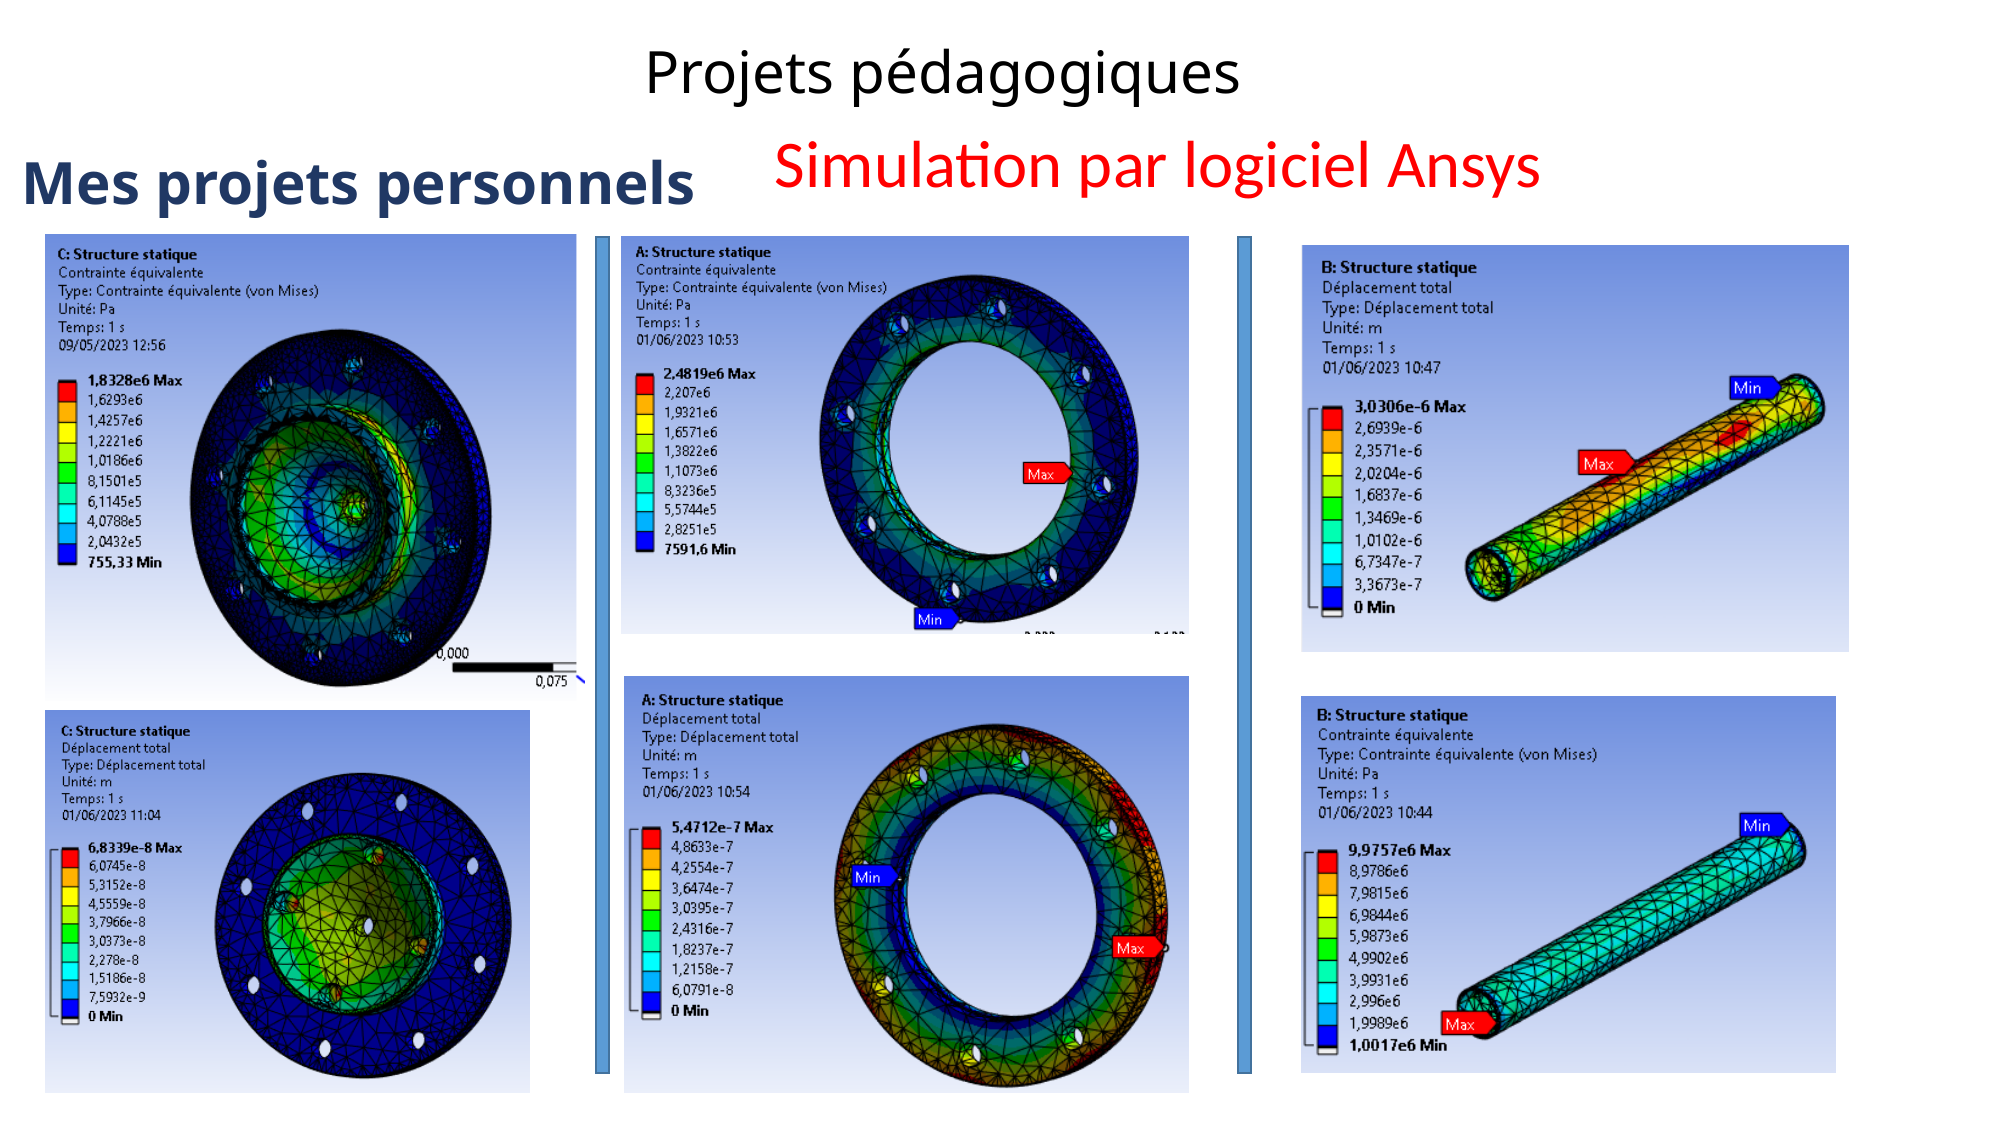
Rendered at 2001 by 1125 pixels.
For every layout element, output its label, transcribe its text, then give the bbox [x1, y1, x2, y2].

picture [624, 676, 1189, 1093]
text_box Projets pédagogiques [192, 23, 1693, 114]
picture [1301, 696, 1836, 1073]
text_box Simulation par logiciel Ansys [596, 113, 1736, 373]
text_box Mes projets personnels [0, 154, 596, 225]
picture [45, 234, 585, 701]
picture [621, 236, 1189, 634]
text_box [595, 236, 610, 1074]
text_box [1237, 236, 1252, 1074]
picture [1301, 245, 1849, 652]
picture [45, 710, 530, 1093]
